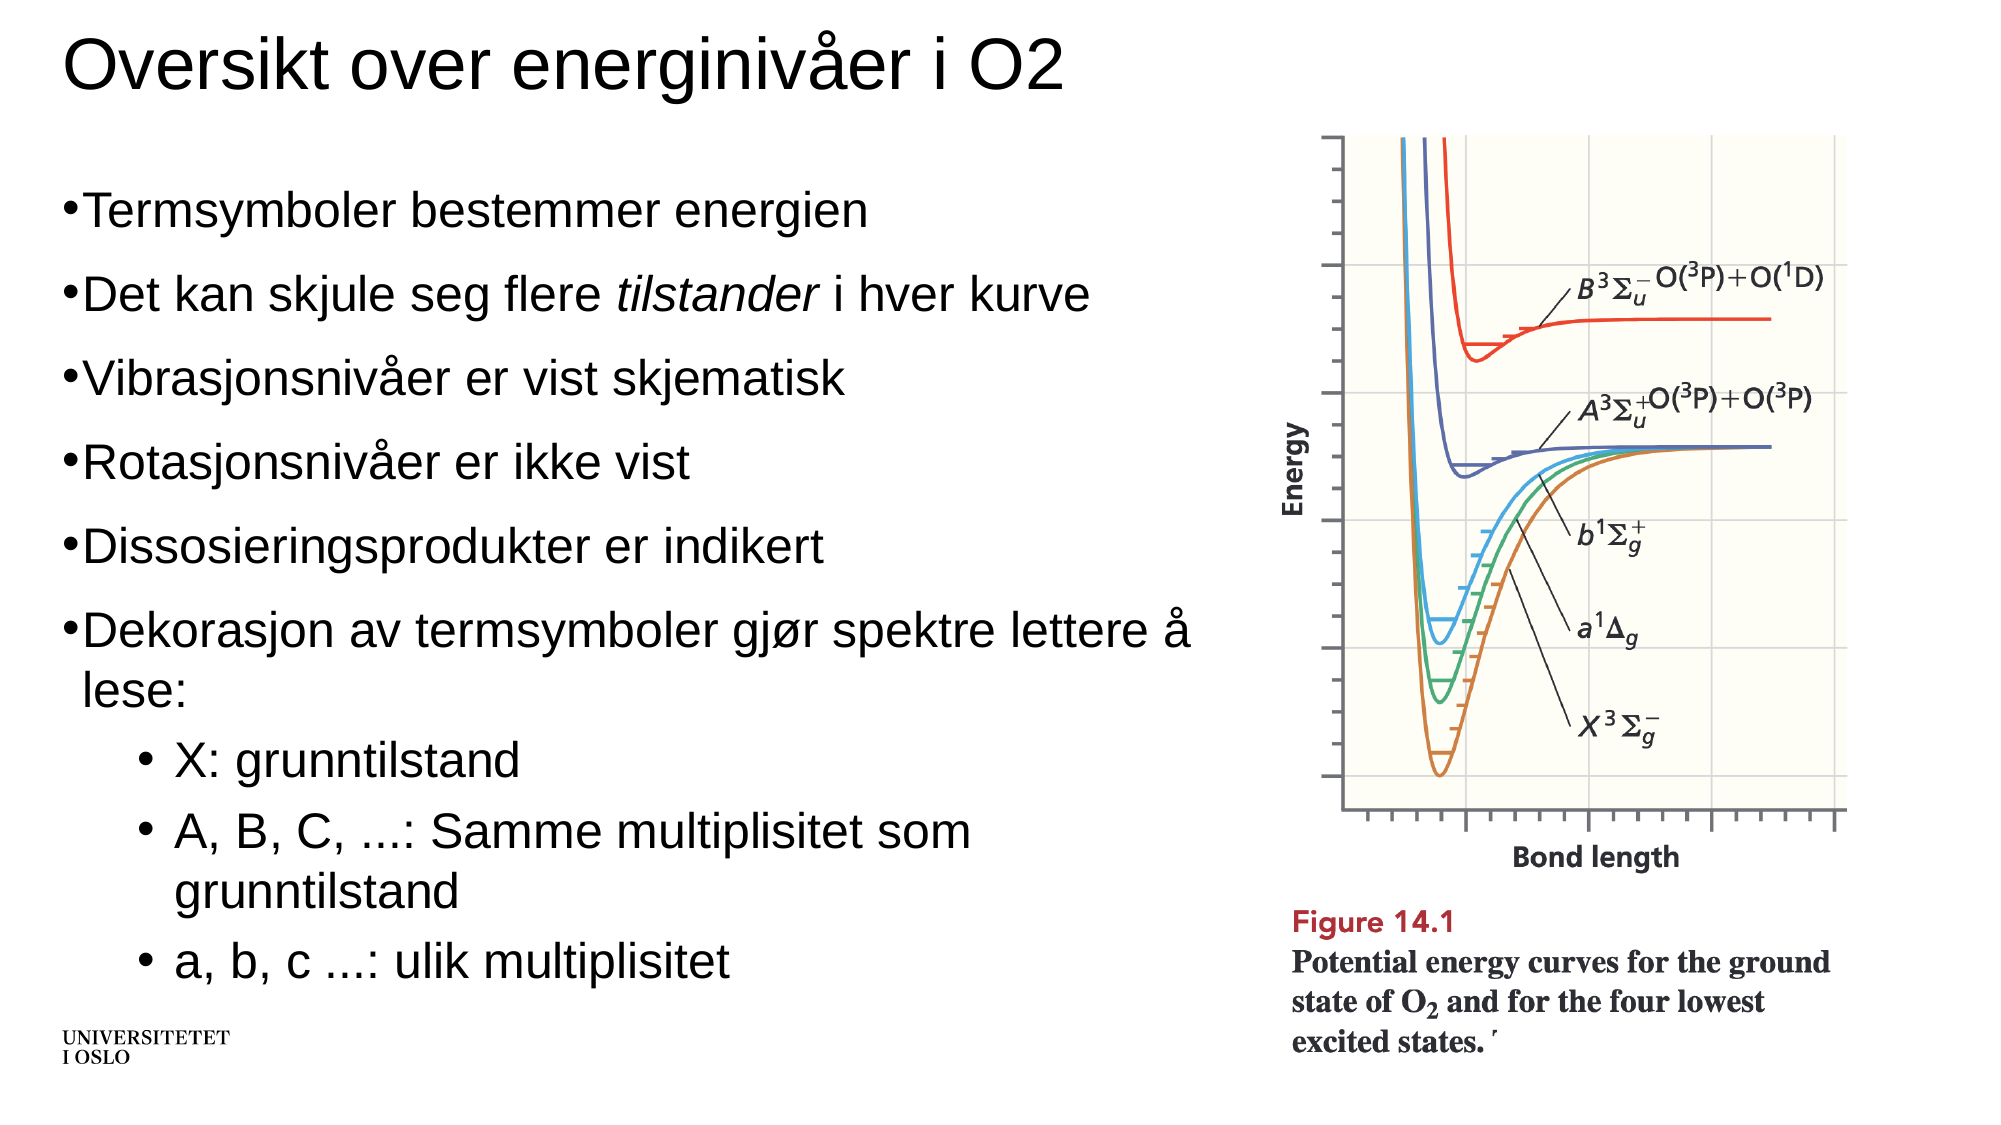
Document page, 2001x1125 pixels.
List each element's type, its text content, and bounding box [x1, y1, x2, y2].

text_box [1257, 61, 1938, 1099]
picture [62, 1030, 230, 1064]
title Oversikt over energinivåer i O2 [62, 26, 1938, 151]
list Termsymboler bestemmer energien Det kan skjule seg flere tilstander i hver kurve Vibrasjonsnivåer er vist skjematisk Rotasjonsnivåer er ikke vist Dissosieringsprodukter er indikert Dekorasjon av termsymboler gjør spektre lettere å lese: X: grunntilstand A, B, C, ...: Samme multiplisitet som grunntilstand a, b, c ...: ulik multiplisitet [62, 177, 1219, 994]
